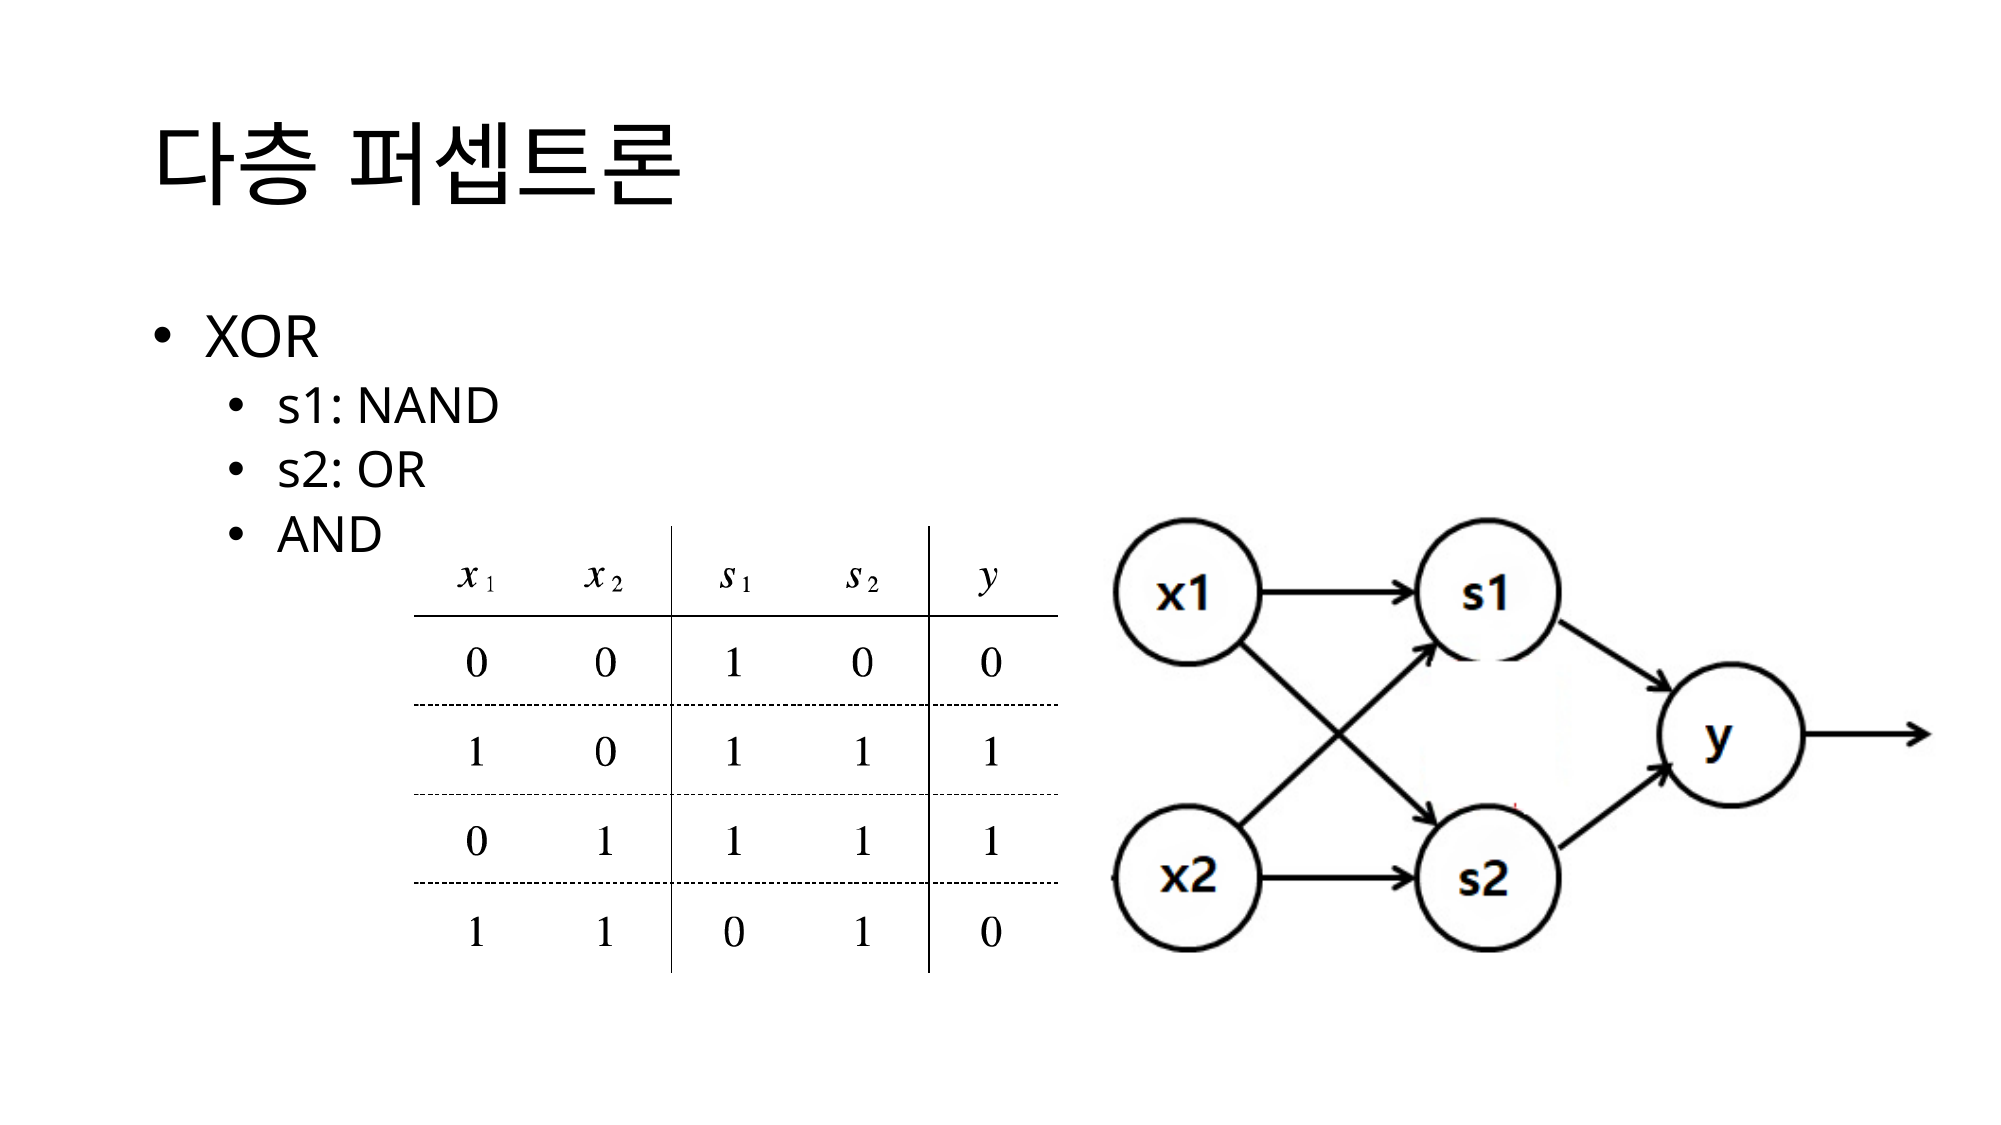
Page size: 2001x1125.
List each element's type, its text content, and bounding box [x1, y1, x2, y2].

title 다층 퍼셉트론 [137, 59, 1863, 278]
list XOR s1: NAND s2: OR AND [137, 299, 1863, 1014]
picture [400, 513, 1971, 987]
